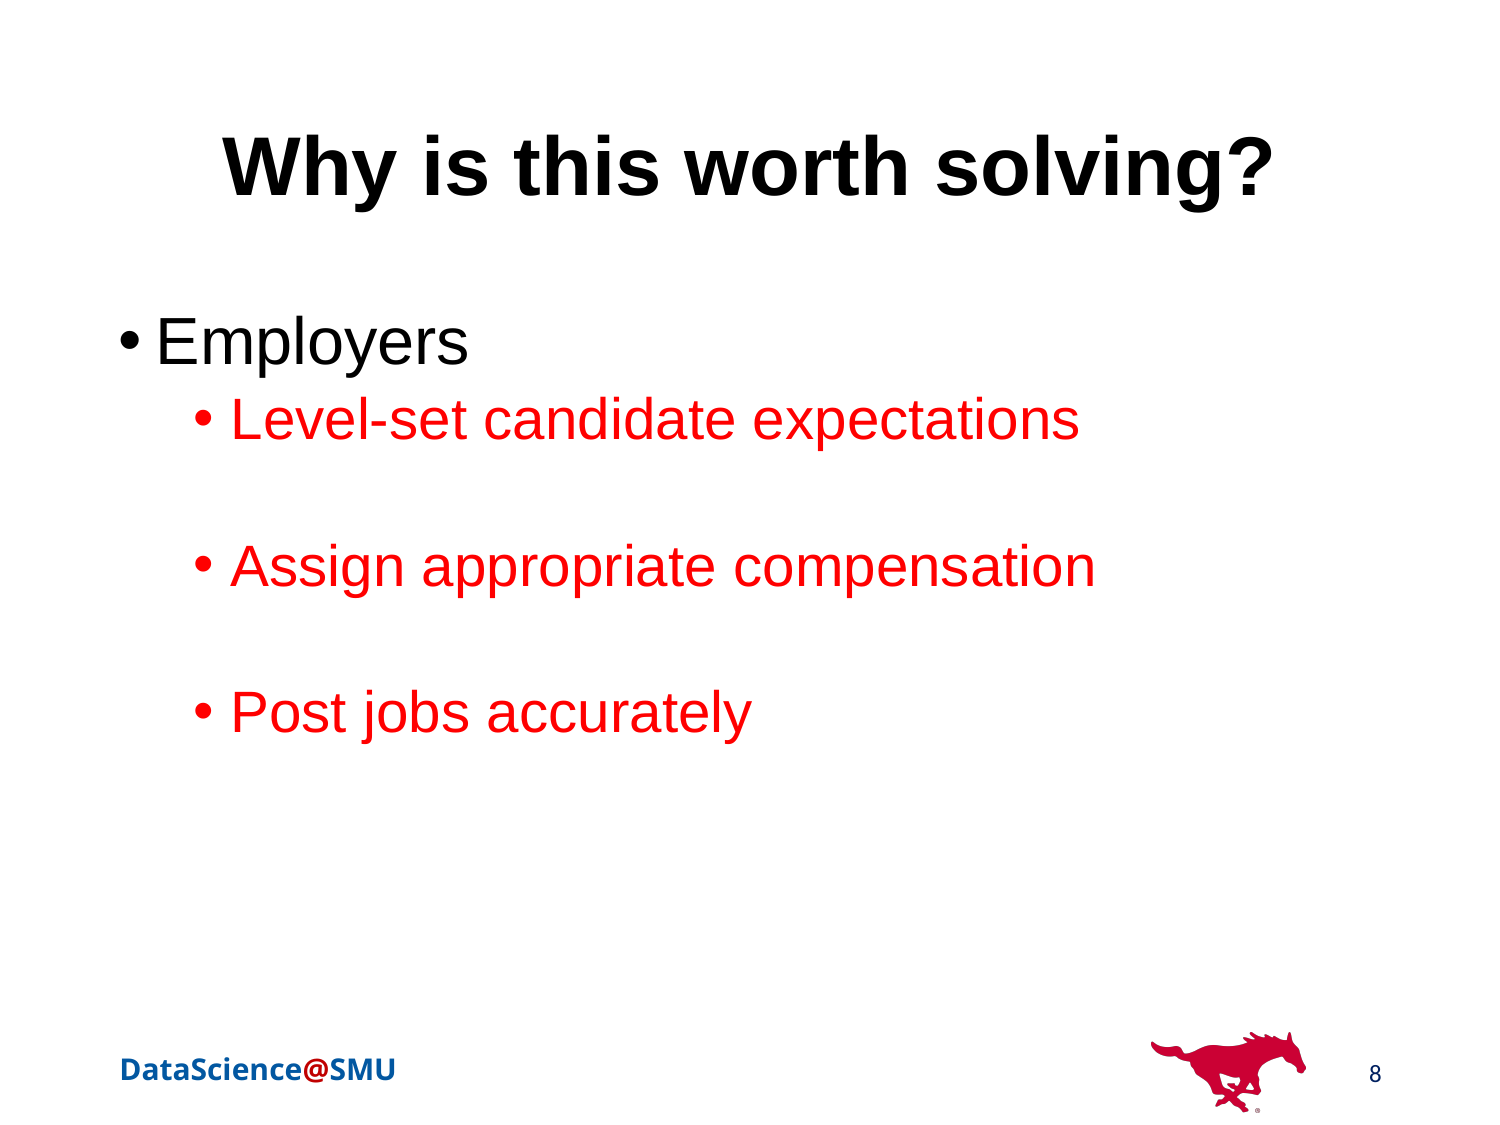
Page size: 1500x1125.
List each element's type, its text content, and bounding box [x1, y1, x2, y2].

list Employers Level-set candidate expectations Assign appropriate compensation Post jobs accurately [103, 299, 1397, 1014]
picture [1151, 1032, 1306, 1042]
title Why is this worth solving? [103, 59, 1397, 278]
picture [1151, 1103, 1306, 1113]
slide_number 8 [1059, 1042, 1397, 1103]
